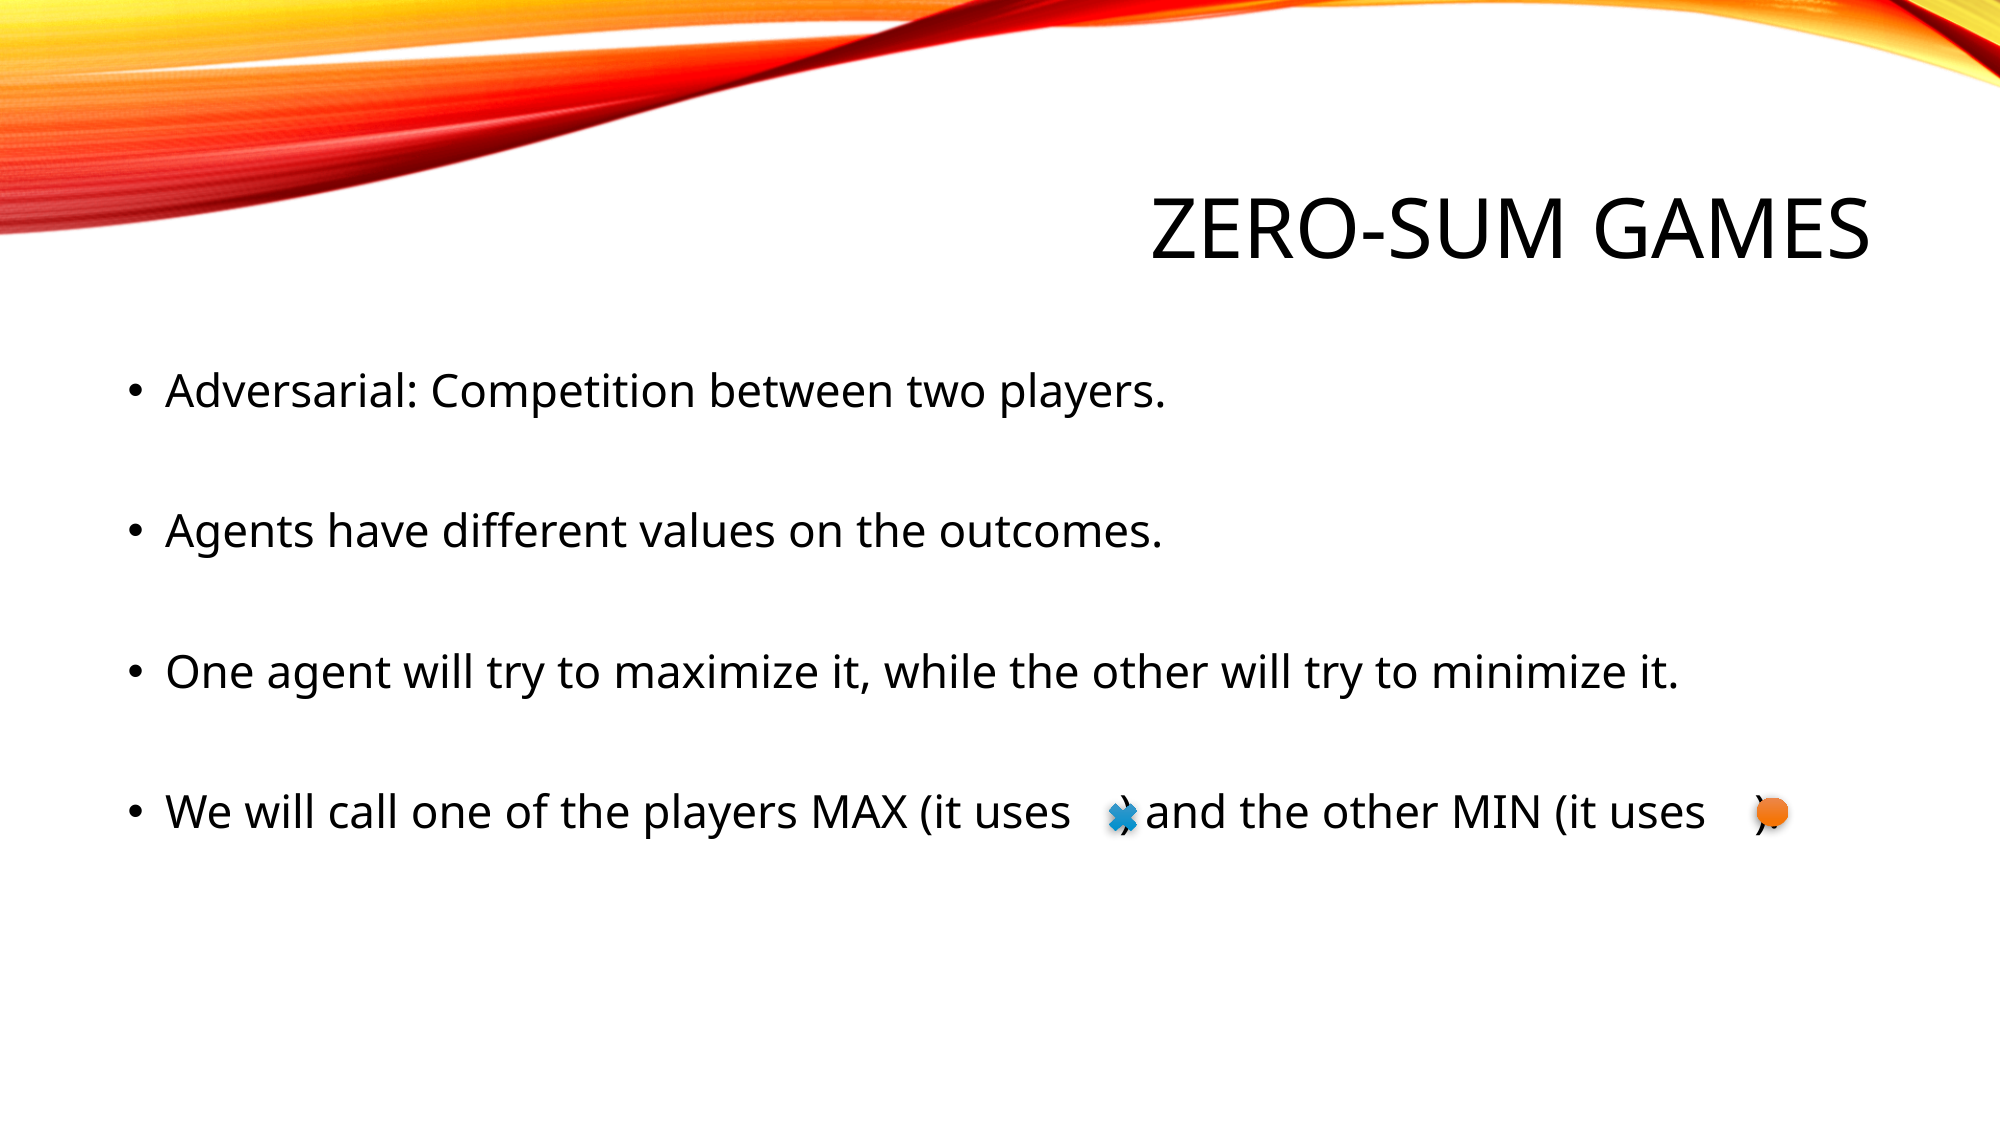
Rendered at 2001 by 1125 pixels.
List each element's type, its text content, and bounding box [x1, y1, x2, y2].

text_box [1109, 803, 1138, 832]
title Zero-sum games [474, 125, 1888, 338]
picture [0, 0, 2000, 237]
list Adversarial: Competition between two players. Agents have different values on the outcomes. One agent will try to maximize it, while the other will try to minimize it. We will call one of the players MAX (it uses ) and the other MIN (it uses ). [112, 360, 1888, 1021]
text_box [1756, 797, 1789, 827]
